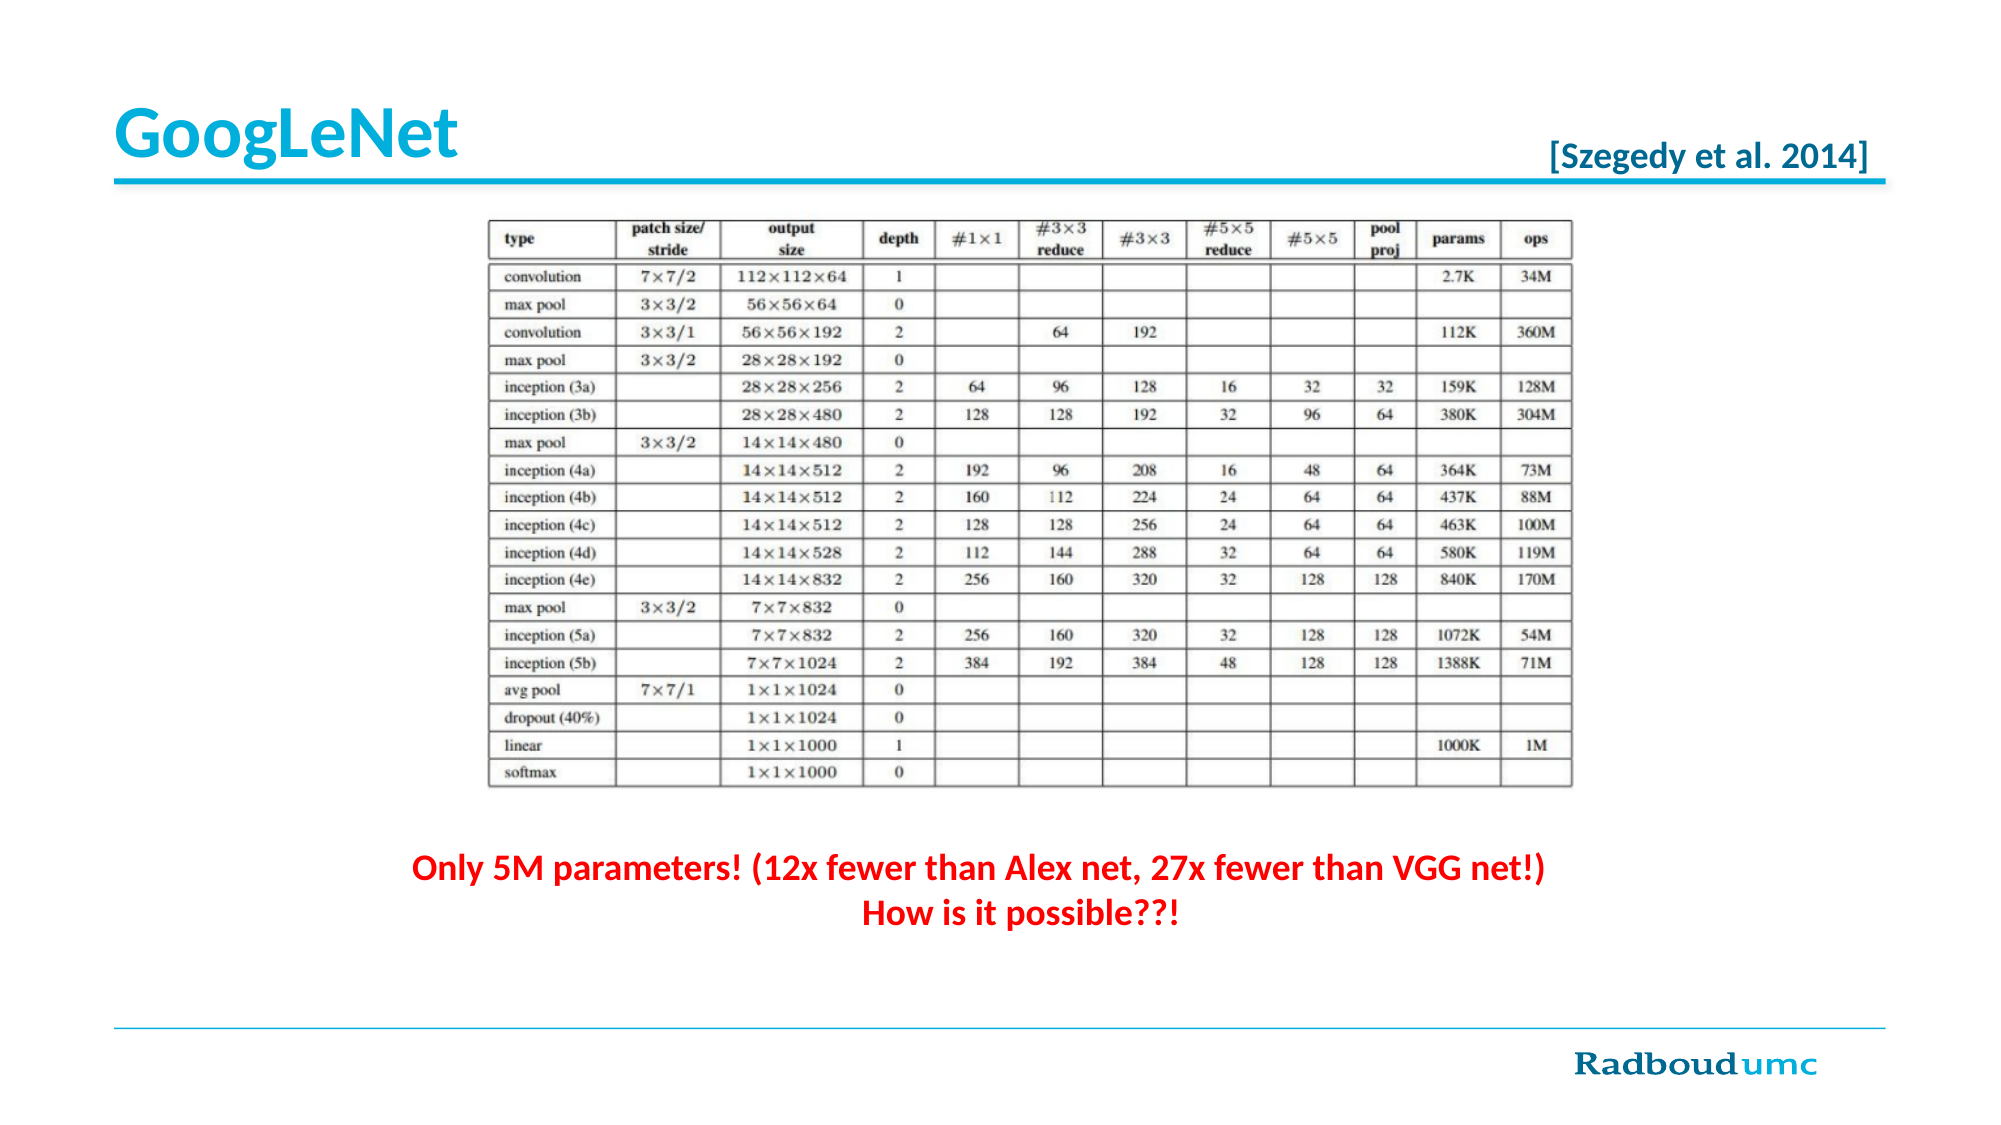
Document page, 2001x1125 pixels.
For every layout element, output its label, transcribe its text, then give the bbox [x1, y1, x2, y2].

text_box [Szegedy et al. 2014] [1534, 123, 1885, 184]
text_box Only 5M parameters! (12x fewer than Alex net, 27x fewer than VGG net!) How is it possible??! [397, 835, 1563, 941]
picture [479, 211, 1579, 795]
title GoogLeNet [114, 85, 1886, 173]
